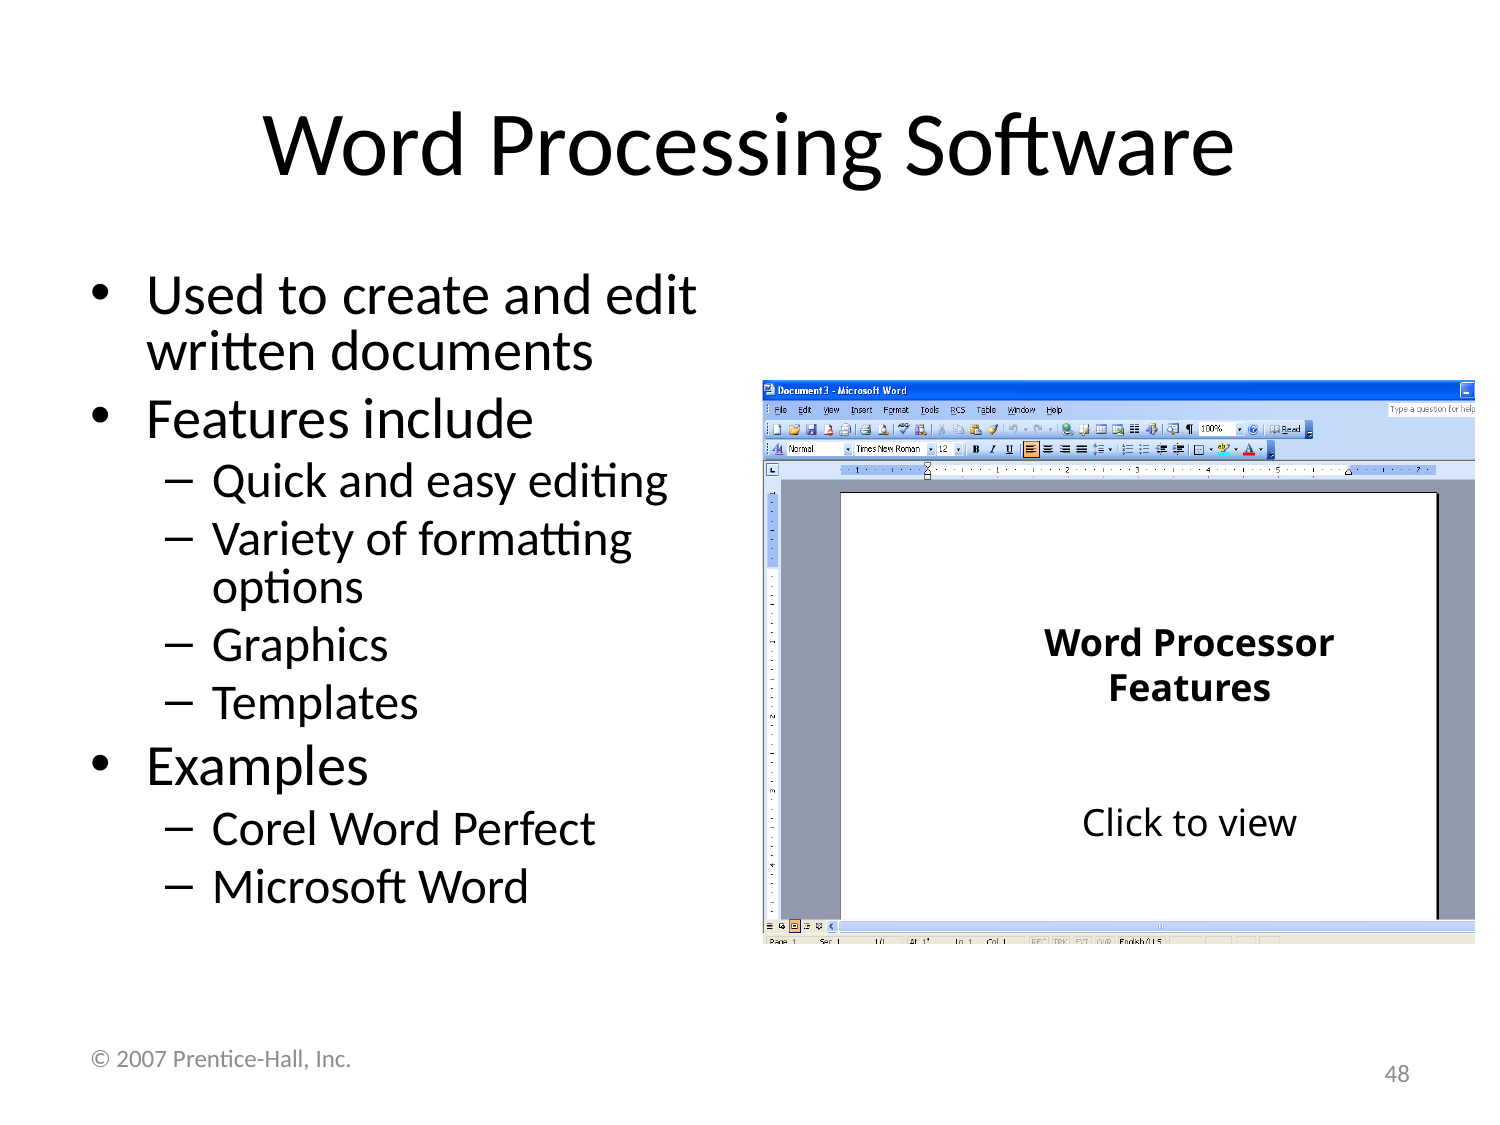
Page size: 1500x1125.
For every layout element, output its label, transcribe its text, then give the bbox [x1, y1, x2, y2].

slide_number © 2007 Prentice-Hall, Inc. [75, 1042, 425, 1103]
list Used to create and edit written documents Features include Quick and easy editing Variety of formatting options Graphics Templates Examples Corel Word Perfect Microsoft Word [75, 262, 750, 1005]
slide_number 48 [1074, 1042, 1425, 1103]
title Word Processing Software [75, 45, 1425, 233]
picture [762, 380, 1476, 944]
